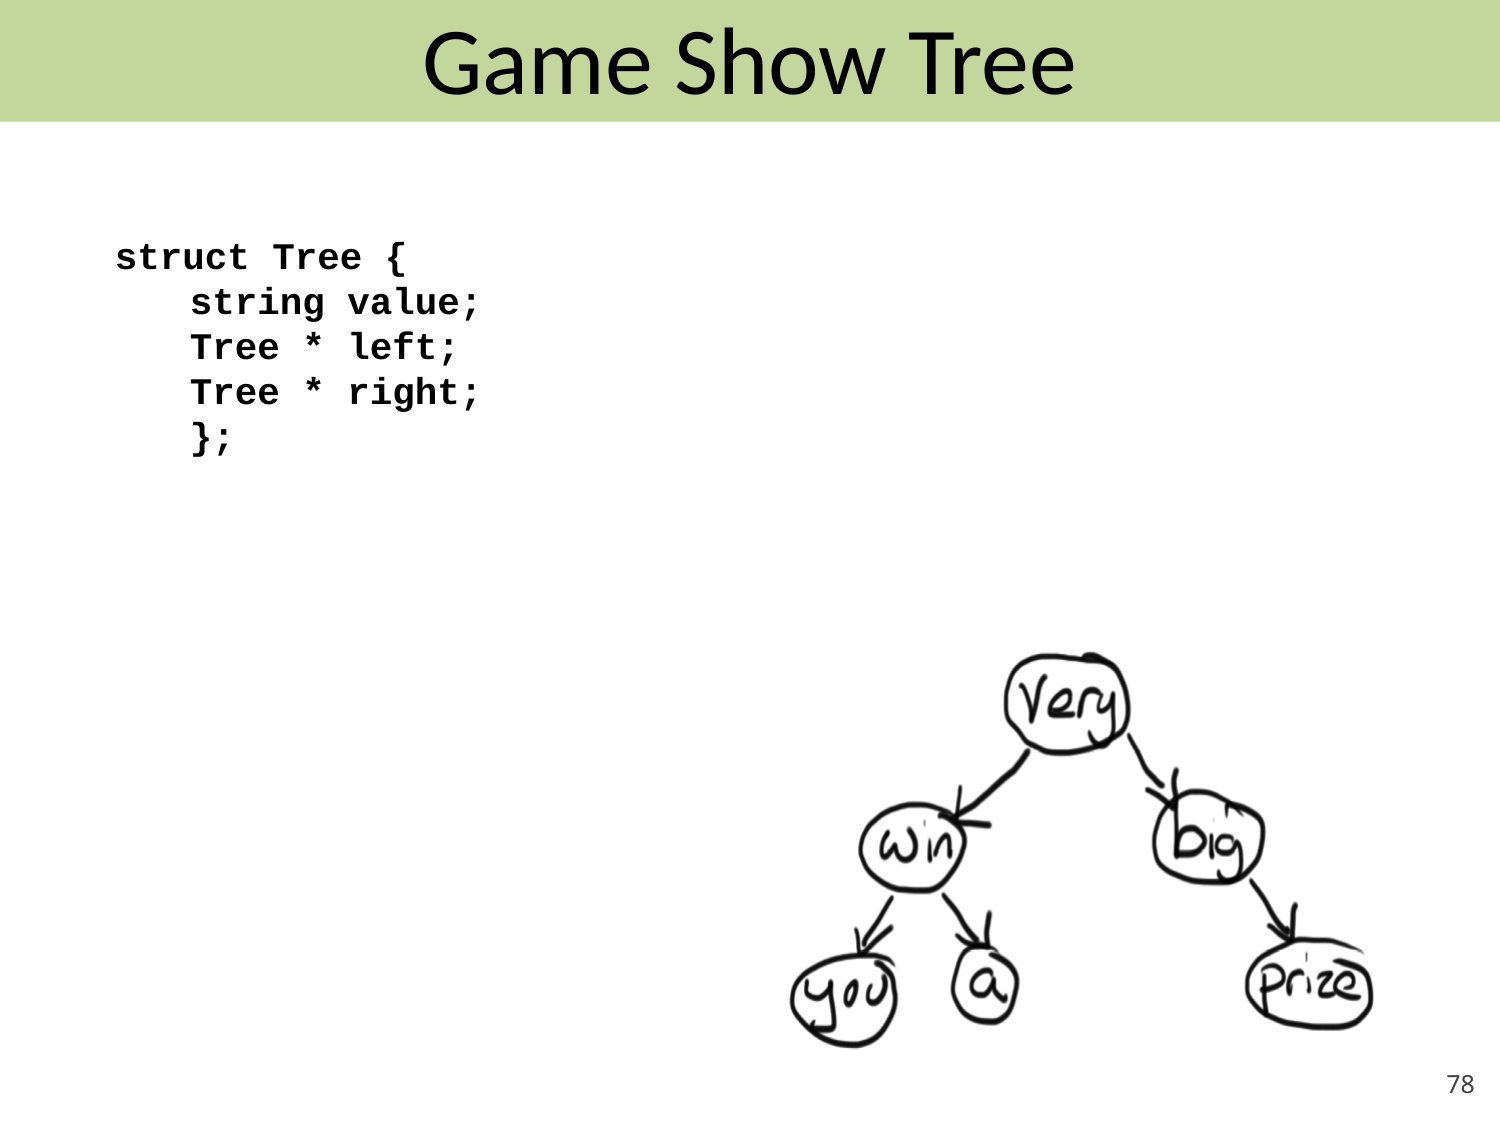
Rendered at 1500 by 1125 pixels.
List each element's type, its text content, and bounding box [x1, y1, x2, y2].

text_box struct Tree { string value; Tree * left; Tree * right; }; [99, 224, 1263, 465]
title Game Show Tree [75, 0, 1425, 113]
picture [755, 649, 1401, 1063]
